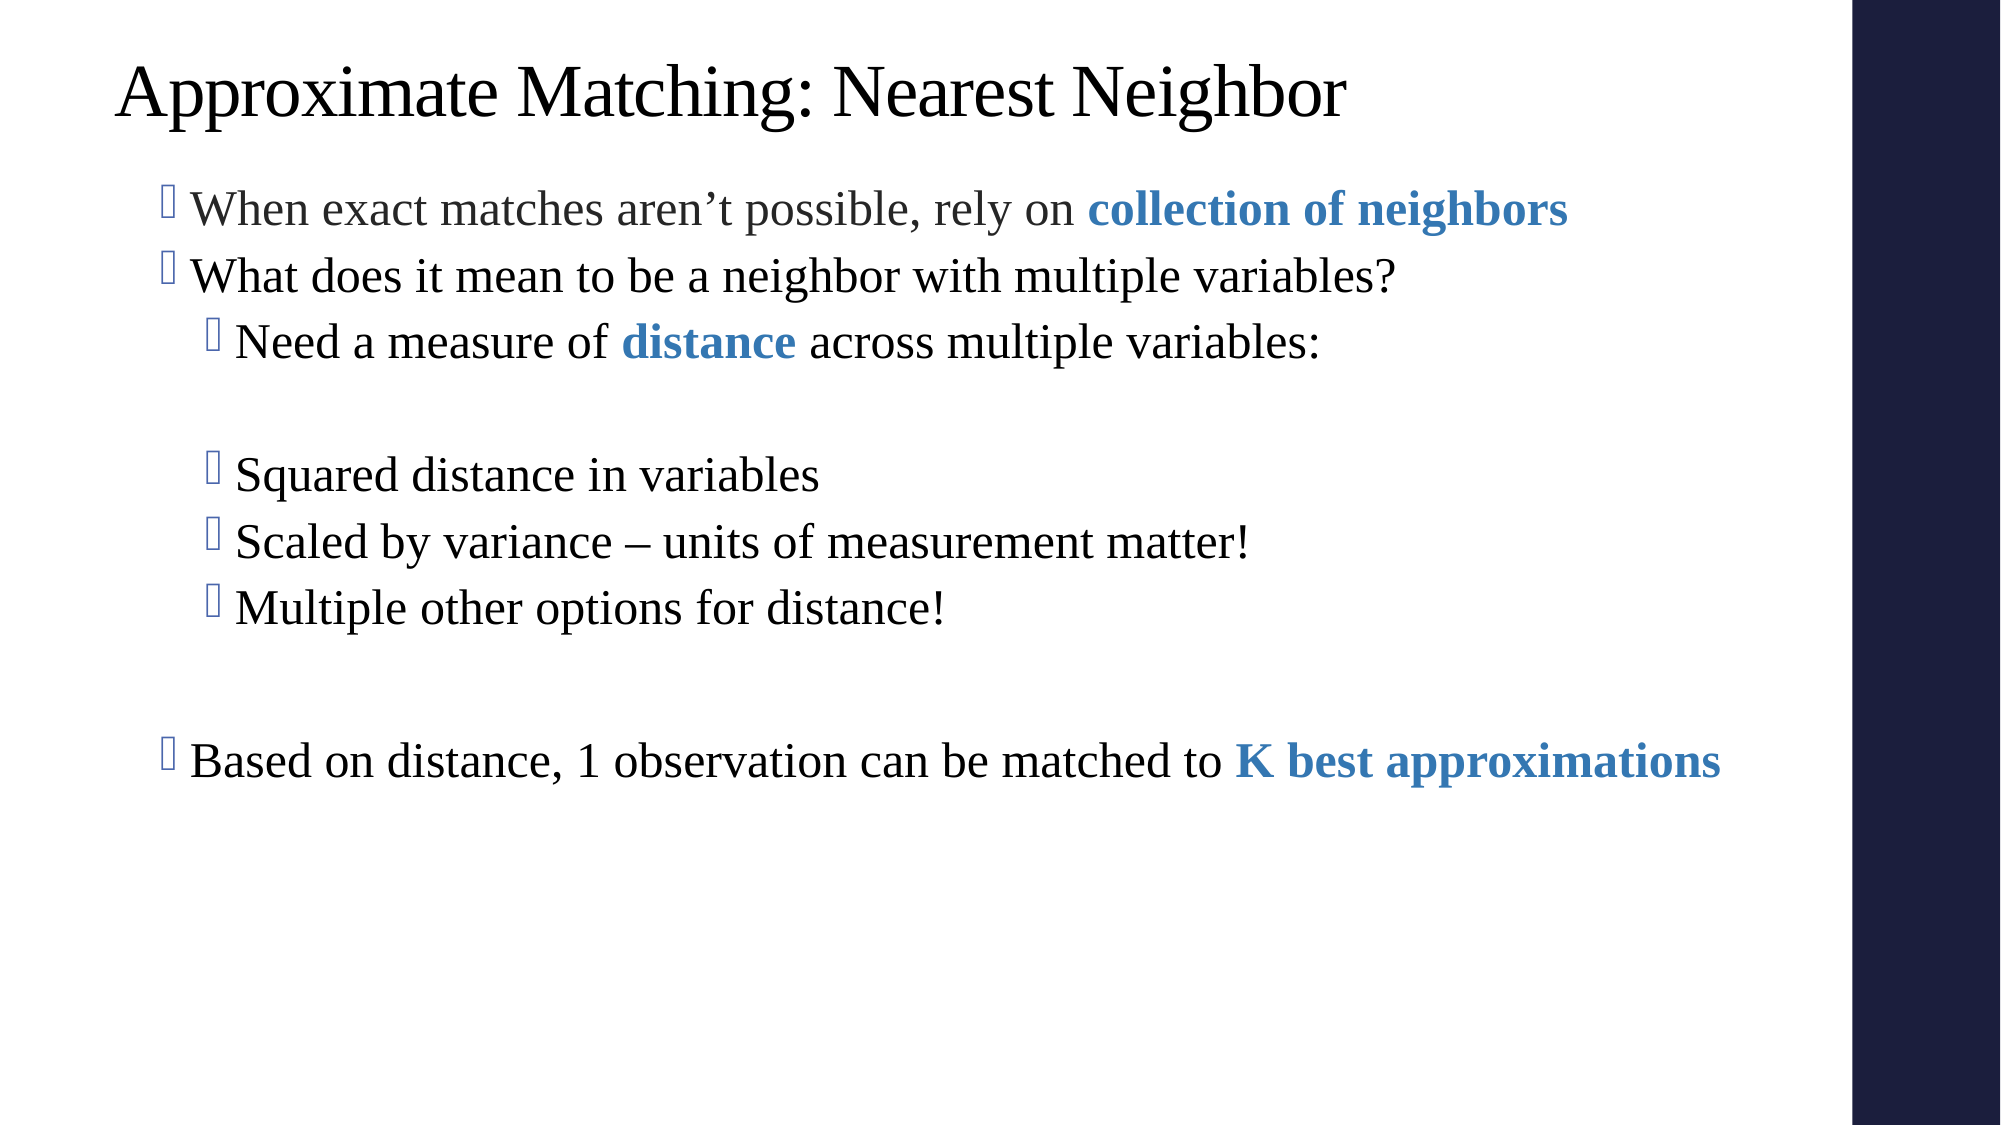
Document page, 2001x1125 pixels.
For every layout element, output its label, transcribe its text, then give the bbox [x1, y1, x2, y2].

title Approximate Matching: Nearest Neighbor [99, 37, 1813, 140]
